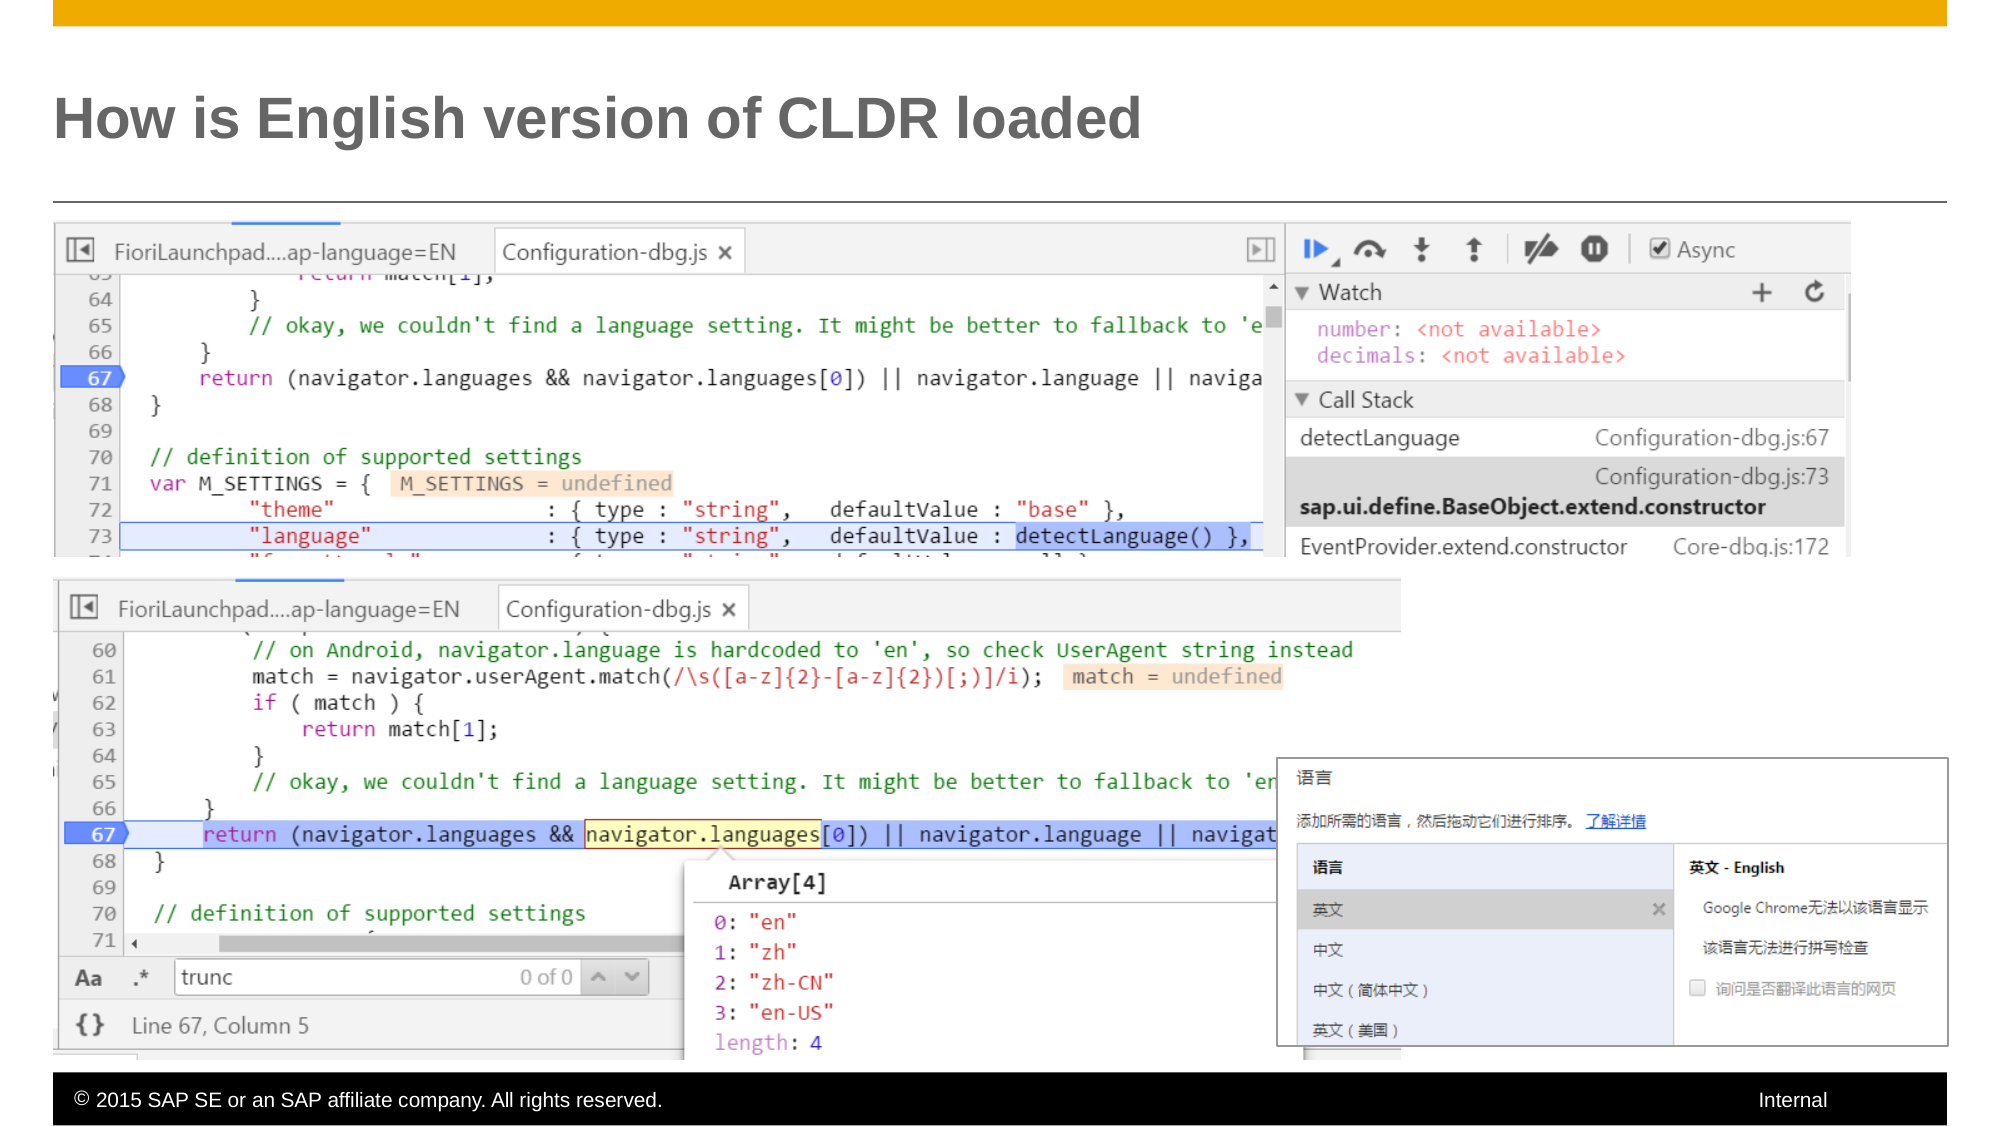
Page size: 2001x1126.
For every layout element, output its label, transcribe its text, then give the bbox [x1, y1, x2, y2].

picture [52, 219, 1851, 557]
title How is English version of CLDR loaded [53, 53, 1947, 178]
picture [52, 577, 1948, 1060]
